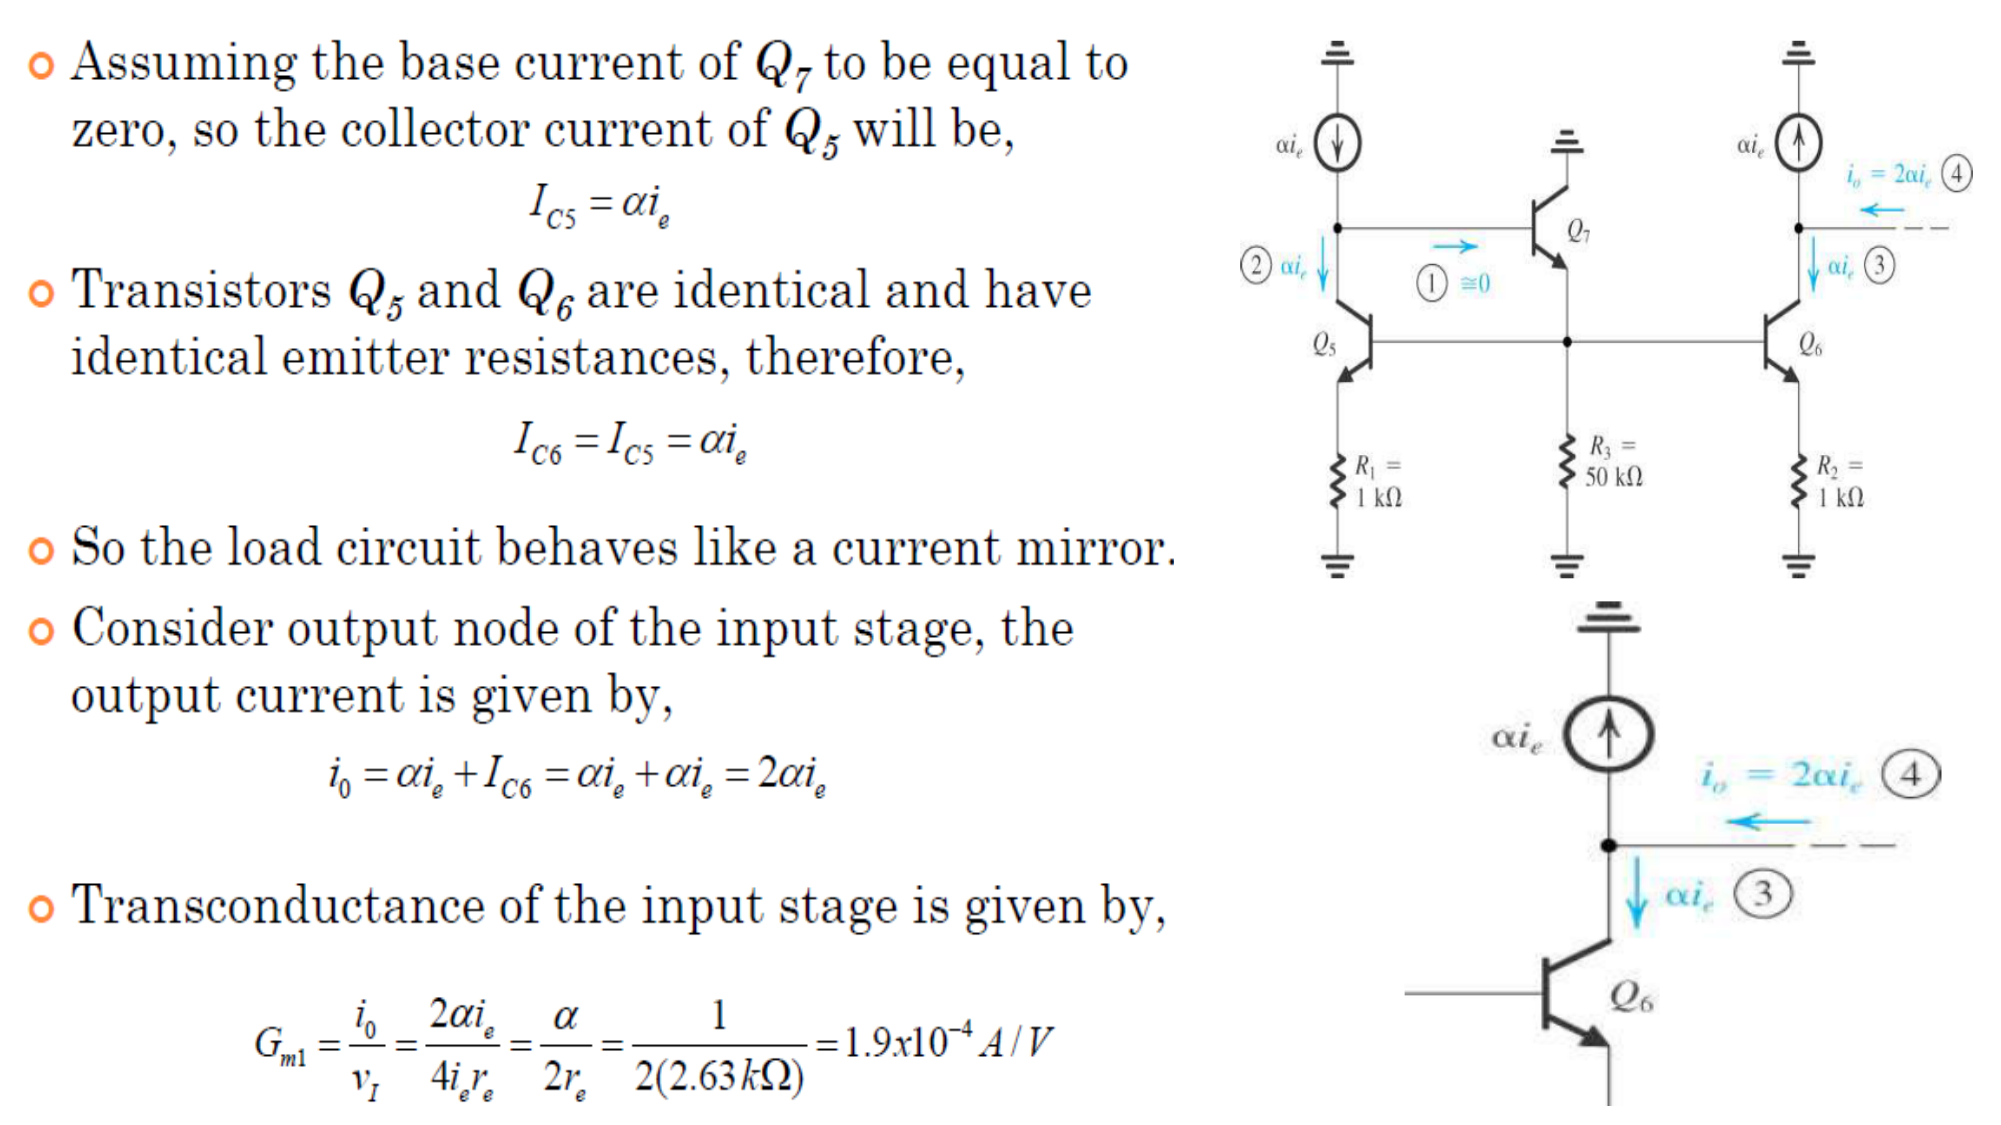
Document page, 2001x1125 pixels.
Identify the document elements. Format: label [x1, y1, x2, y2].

picture [16, 19, 1174, 472]
picture [1235, 19, 1975, 581]
text_box [16, 504, 1946, 1106]
picture [16, 859, 1174, 1106]
